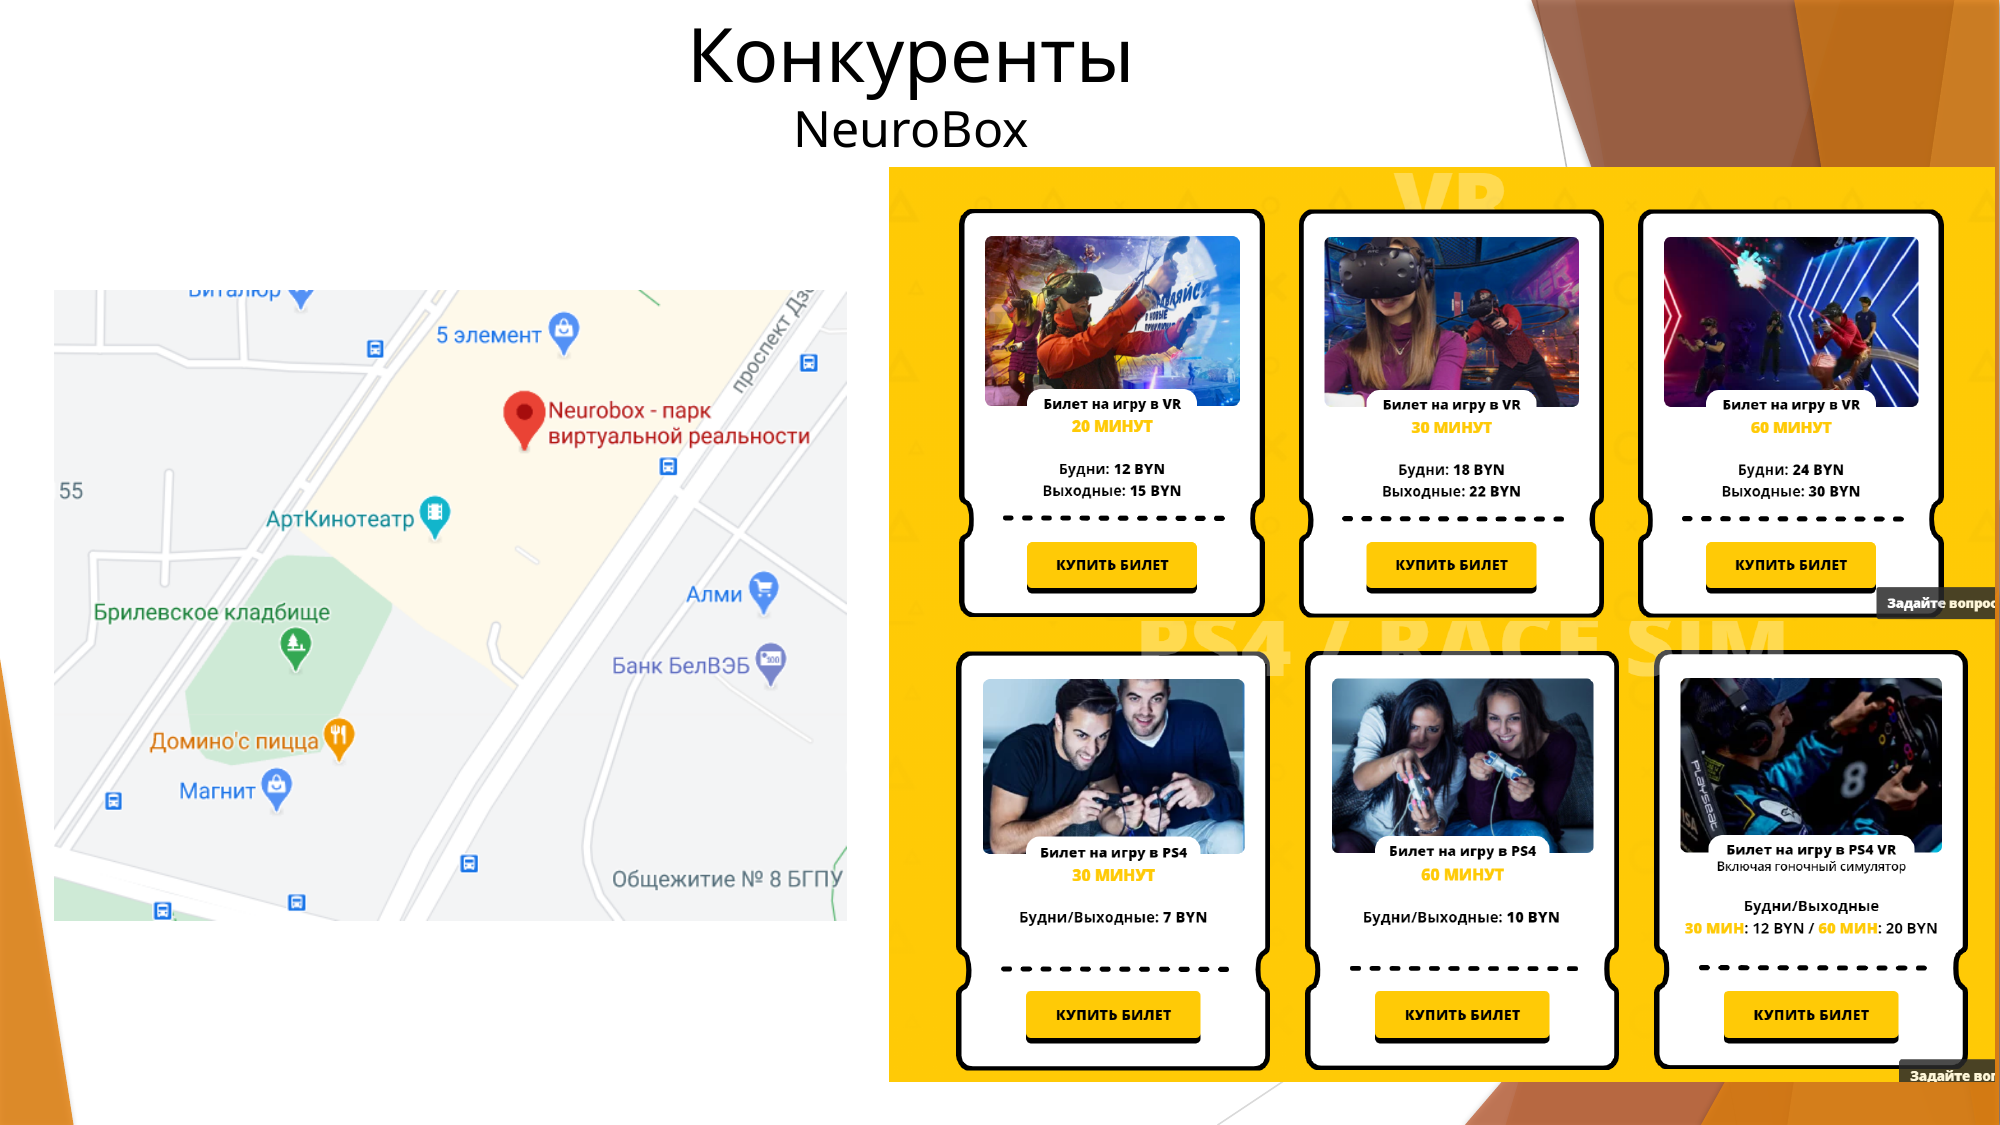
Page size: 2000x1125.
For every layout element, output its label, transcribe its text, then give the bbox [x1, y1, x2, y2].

text_box Конкуренты [373, 0, 1449, 105]
text_box NeuroBox [497, 89, 1325, 165]
picture [54, 290, 847, 921]
picture [888, 167, 1996, 1083]
